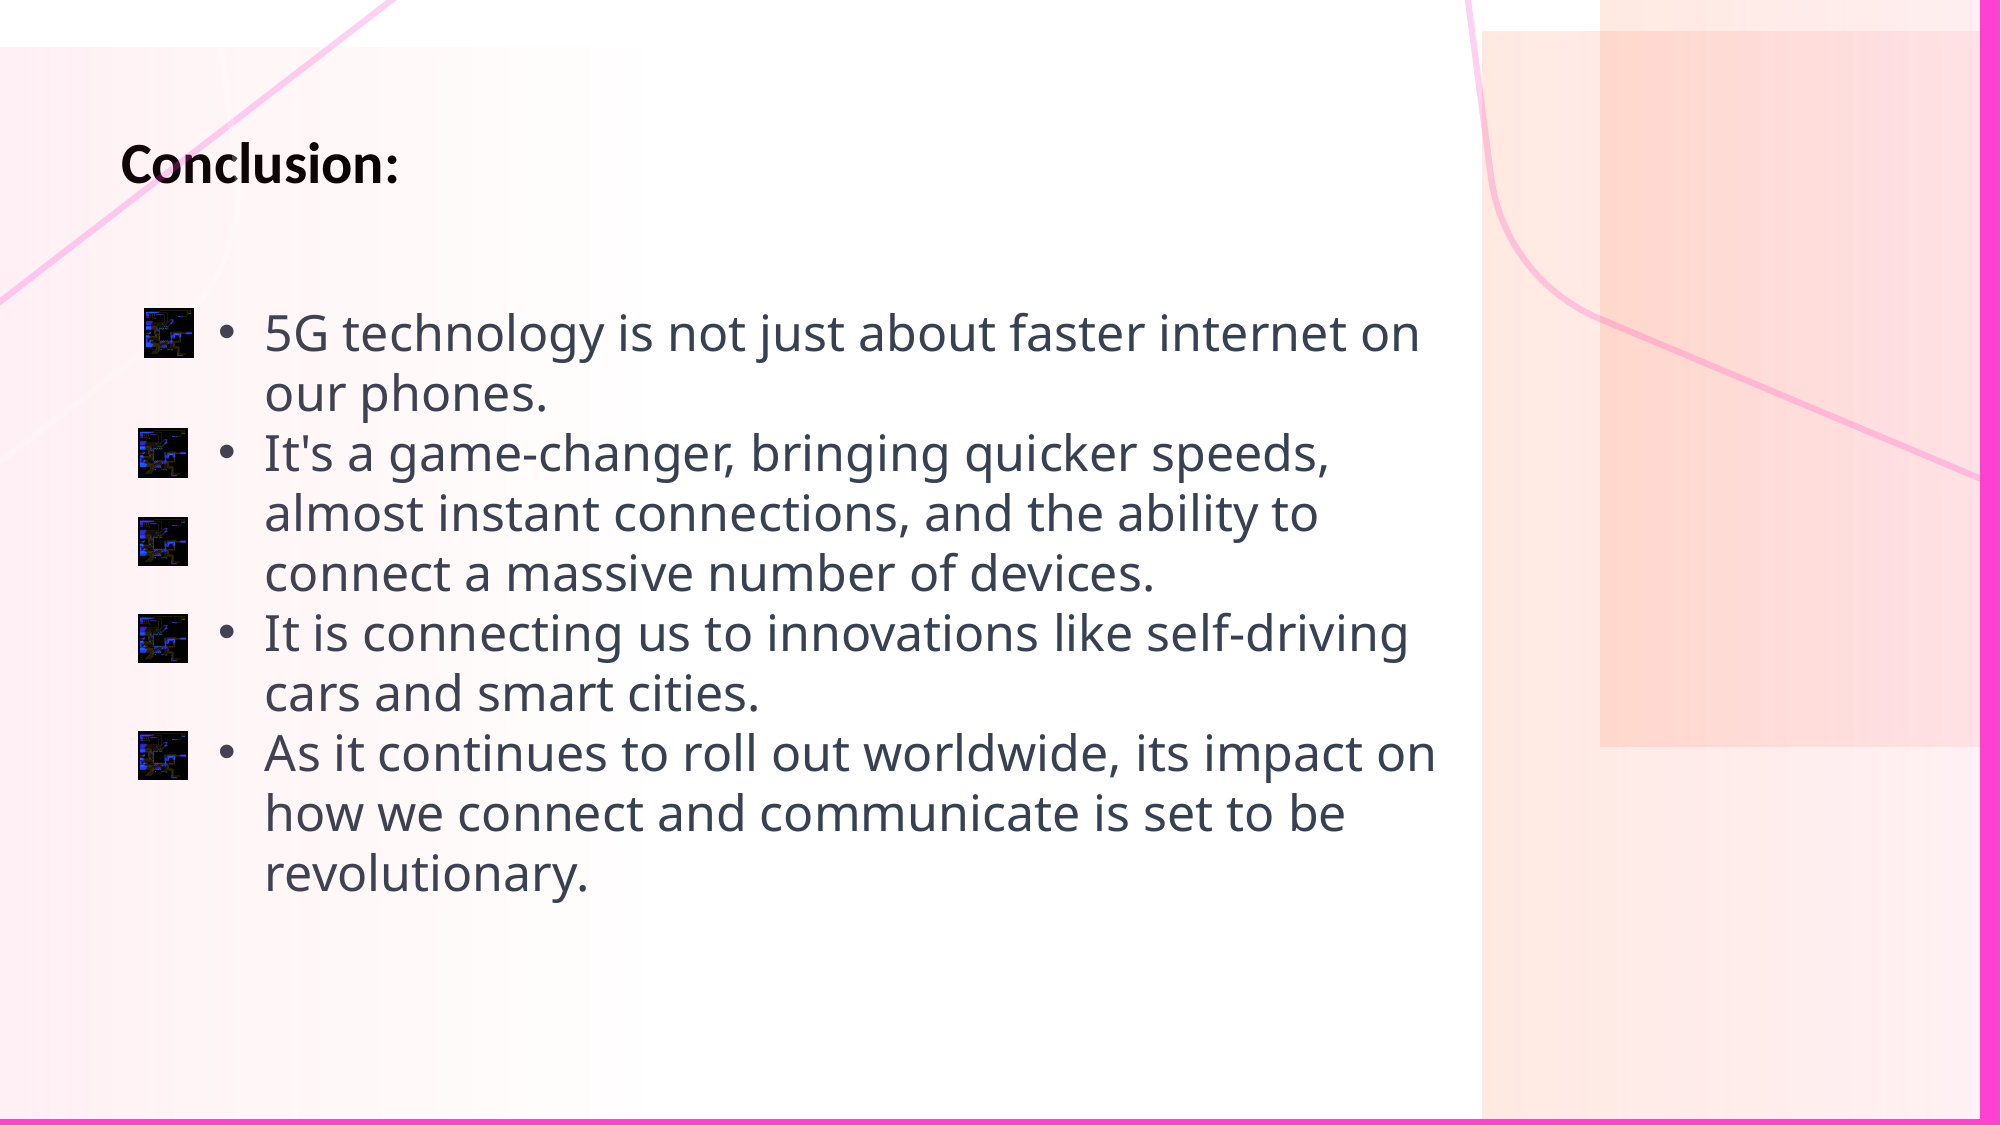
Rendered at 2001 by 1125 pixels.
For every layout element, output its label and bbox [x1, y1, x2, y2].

picture [138, 614, 188, 663]
text_box [0, 0, 2000, 1125]
picture [138, 731, 188, 780]
picture [138, 428, 188, 478]
picture [144, 308, 194, 358]
picture [138, 517, 188, 566]
